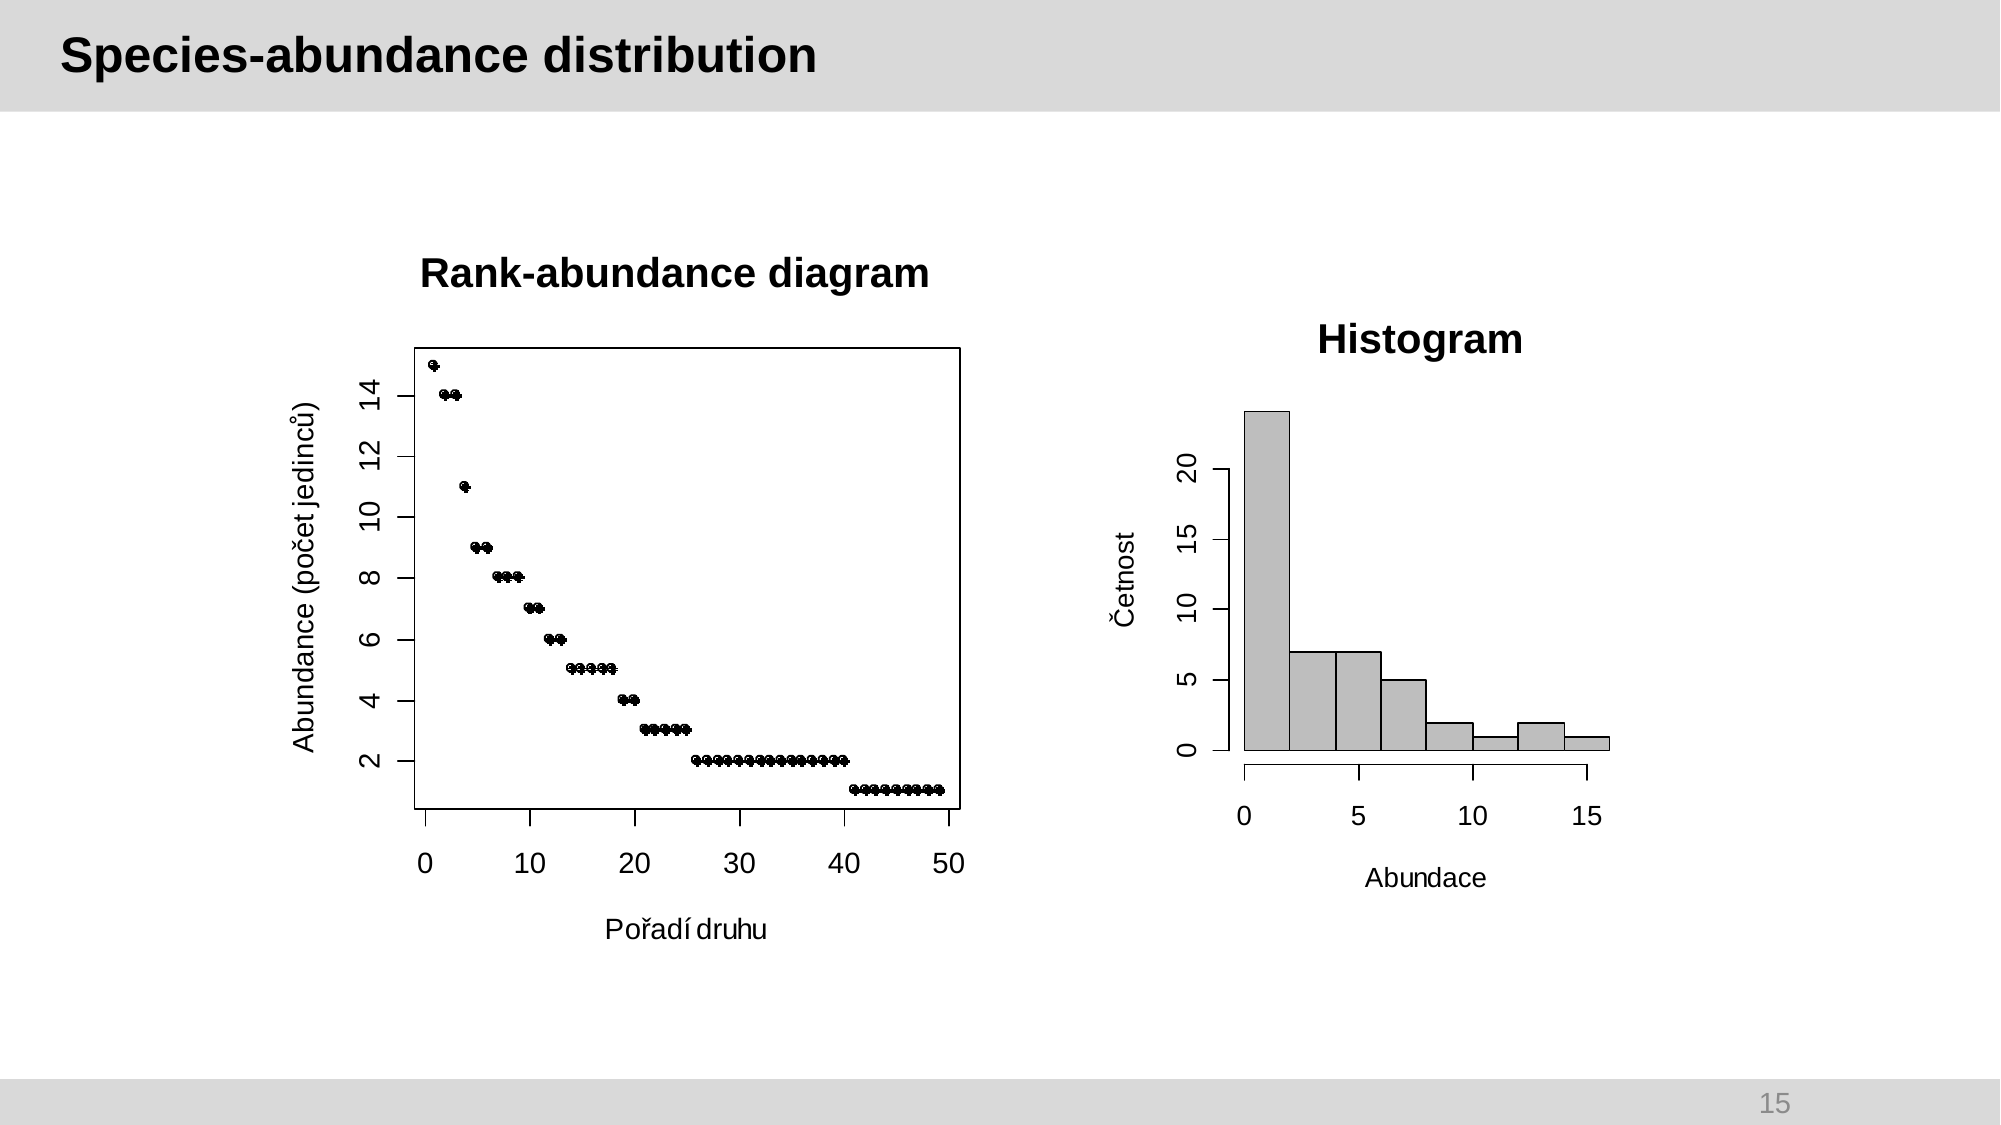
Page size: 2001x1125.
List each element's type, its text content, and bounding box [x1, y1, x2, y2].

footer [0, 1079, 1550, 1125]
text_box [280, 213, 1029, 977]
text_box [1102, 271, 1690, 922]
title Species-abundance distribution [0, 0, 2000, 112]
slide_number 15 [1550, 1079, 2000, 1125]
